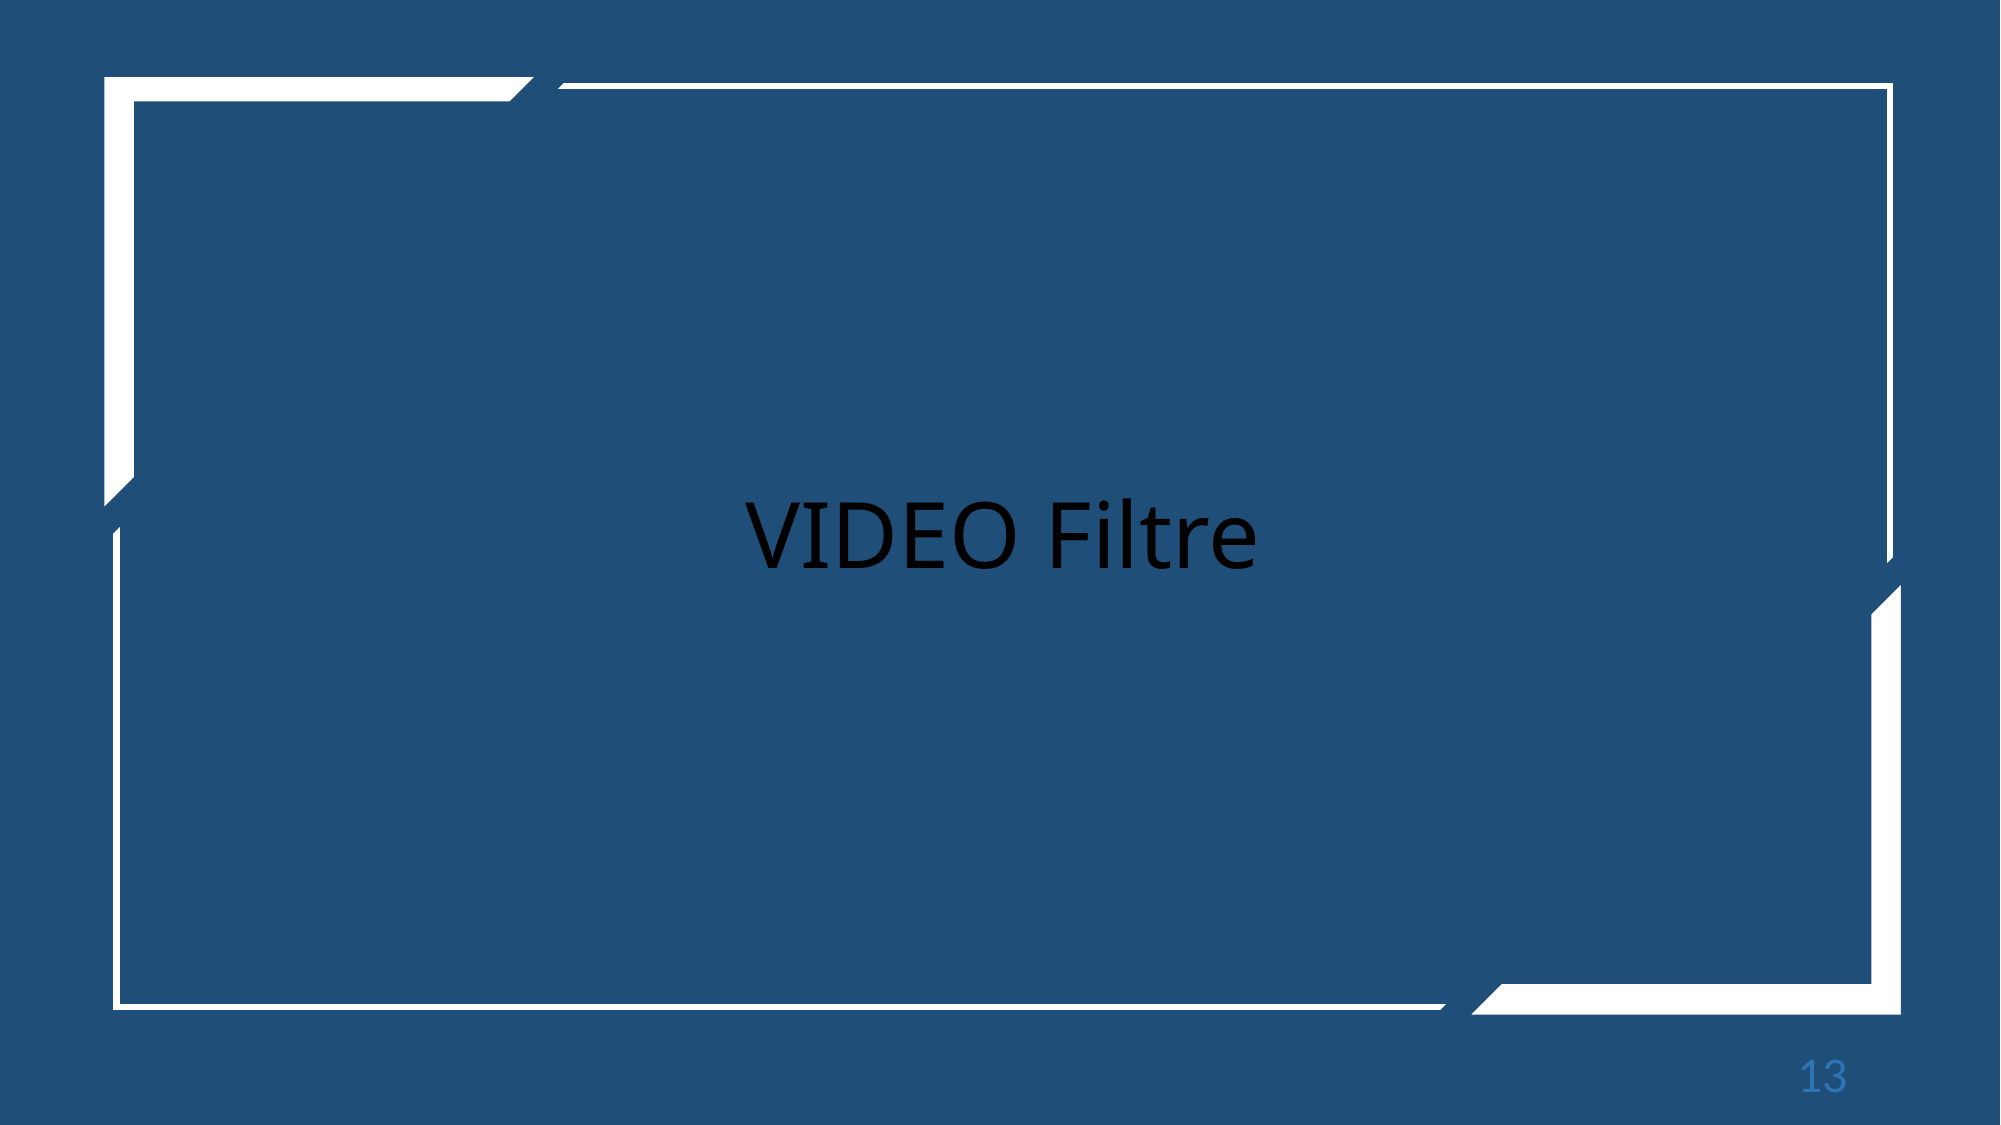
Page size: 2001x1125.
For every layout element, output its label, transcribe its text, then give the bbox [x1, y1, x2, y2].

slide_number 13 [1412, 1042, 1863, 1103]
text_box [91, 64, 1914, 1028]
